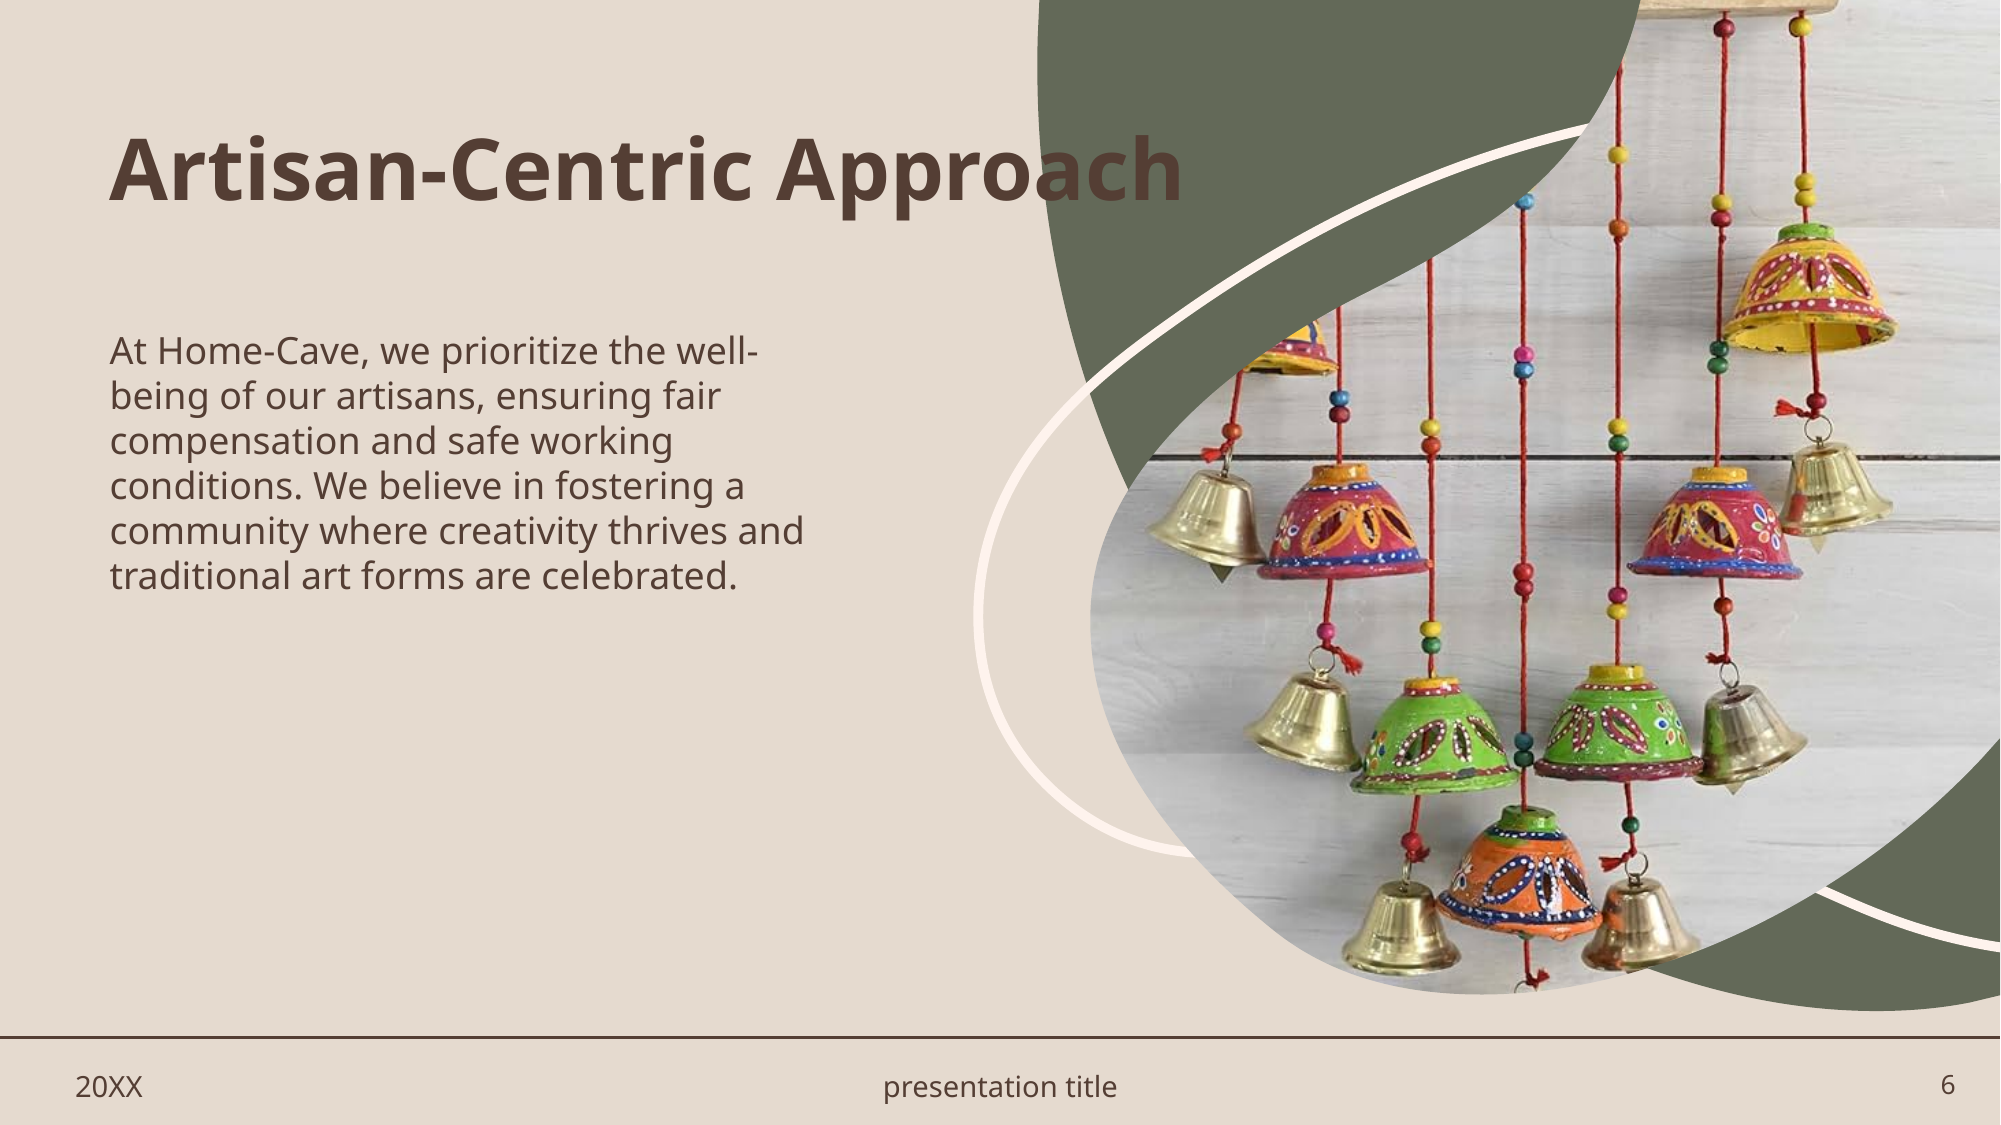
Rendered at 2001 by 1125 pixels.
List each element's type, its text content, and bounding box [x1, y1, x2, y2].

slide_number 20XX [60, 1060, 222, 1112]
list At Home-Cave, we prioritize the well-being of our artisans, ensuring fair compensation and safe working conditions. We believe in fostering a community where creativity thrives and traditional art forms are celebrated. [94, 319, 845, 988]
picture [1090, 0, 2000, 995]
title Artisan-Centric Approach [94, 115, 1090, 227]
slide_number 6 [1808, 1060, 1971, 1112]
footer presentation title [718, 1060, 1283, 1112]
